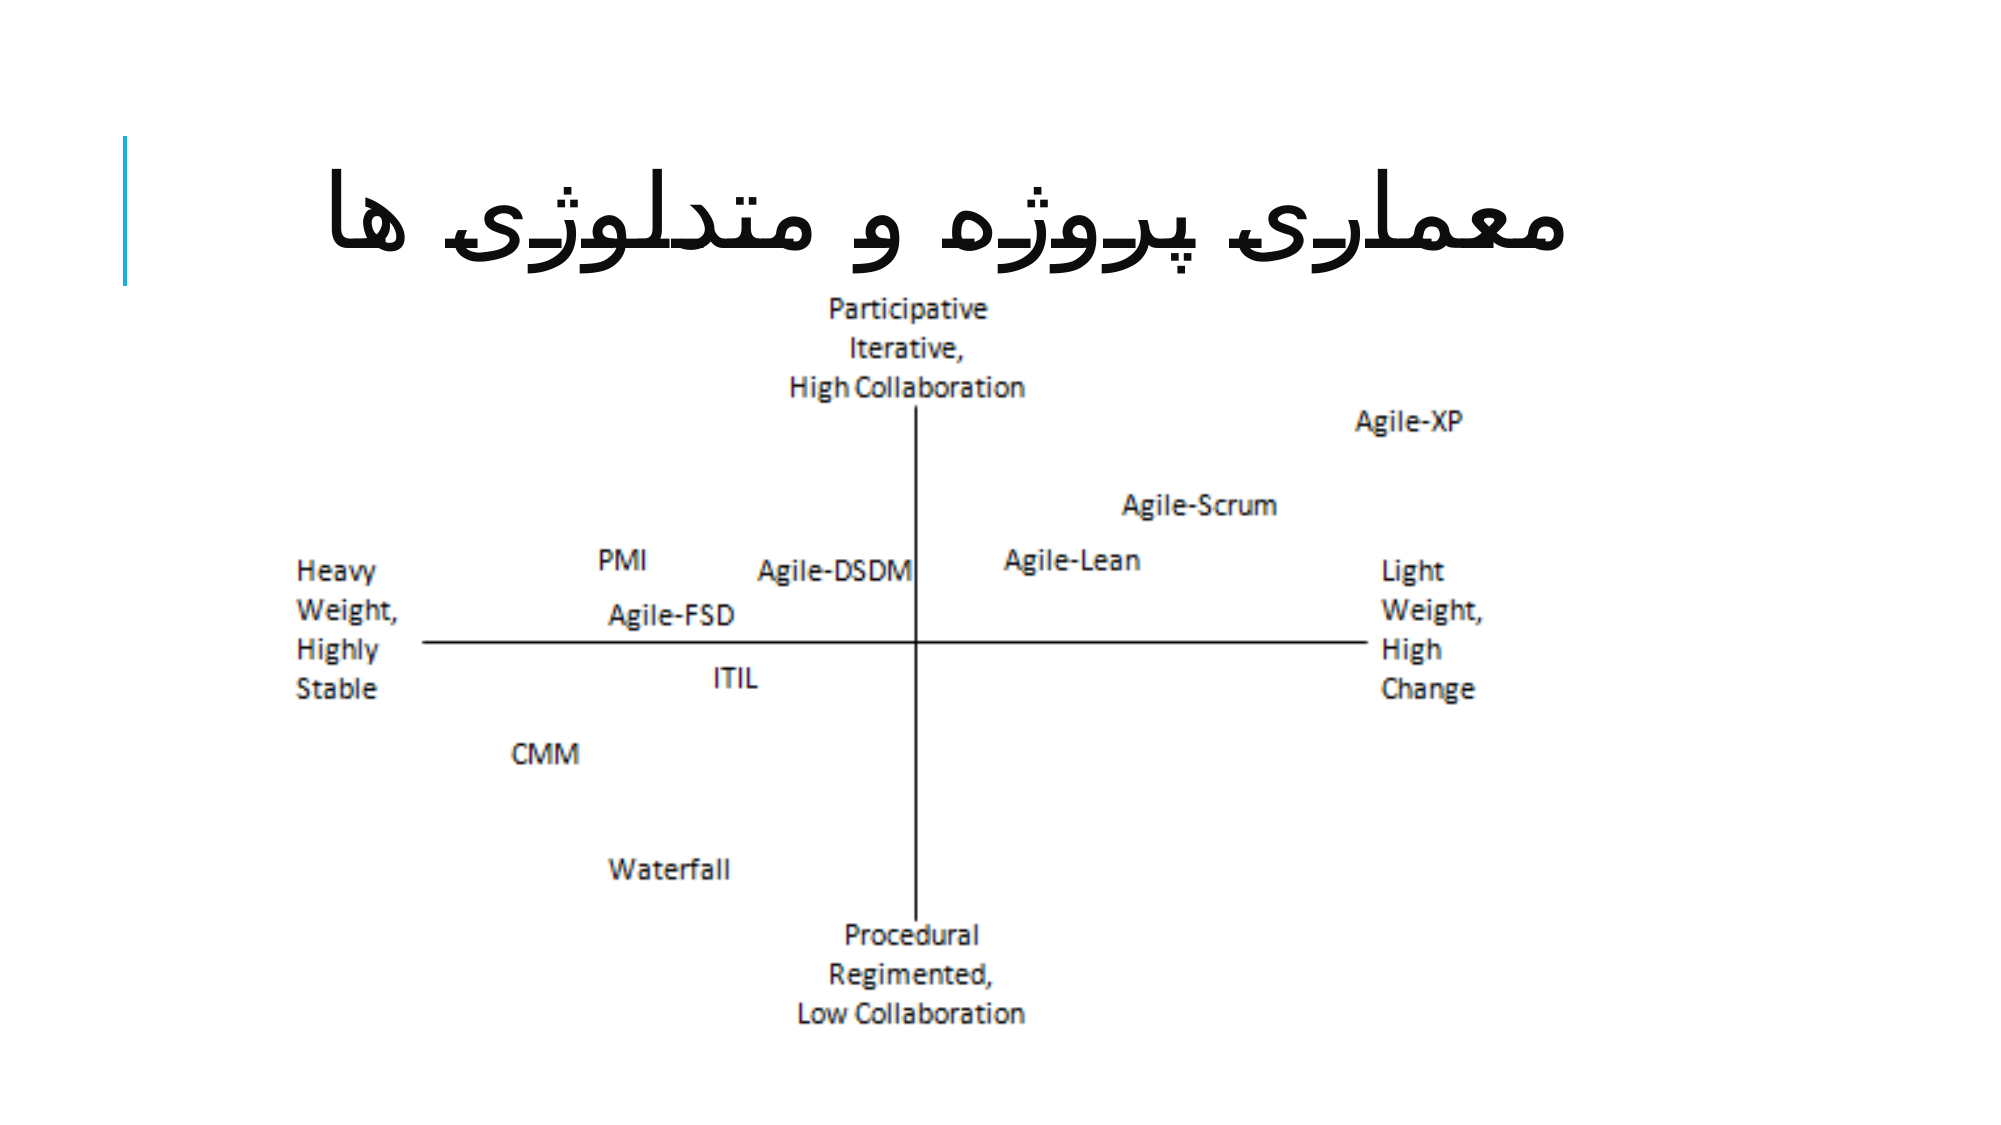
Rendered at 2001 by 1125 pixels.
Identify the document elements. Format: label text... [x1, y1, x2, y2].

title معماری پروژه و متدلوژی ها [168, 96, 1763, 342]
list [276, 277, 1513, 1048]
